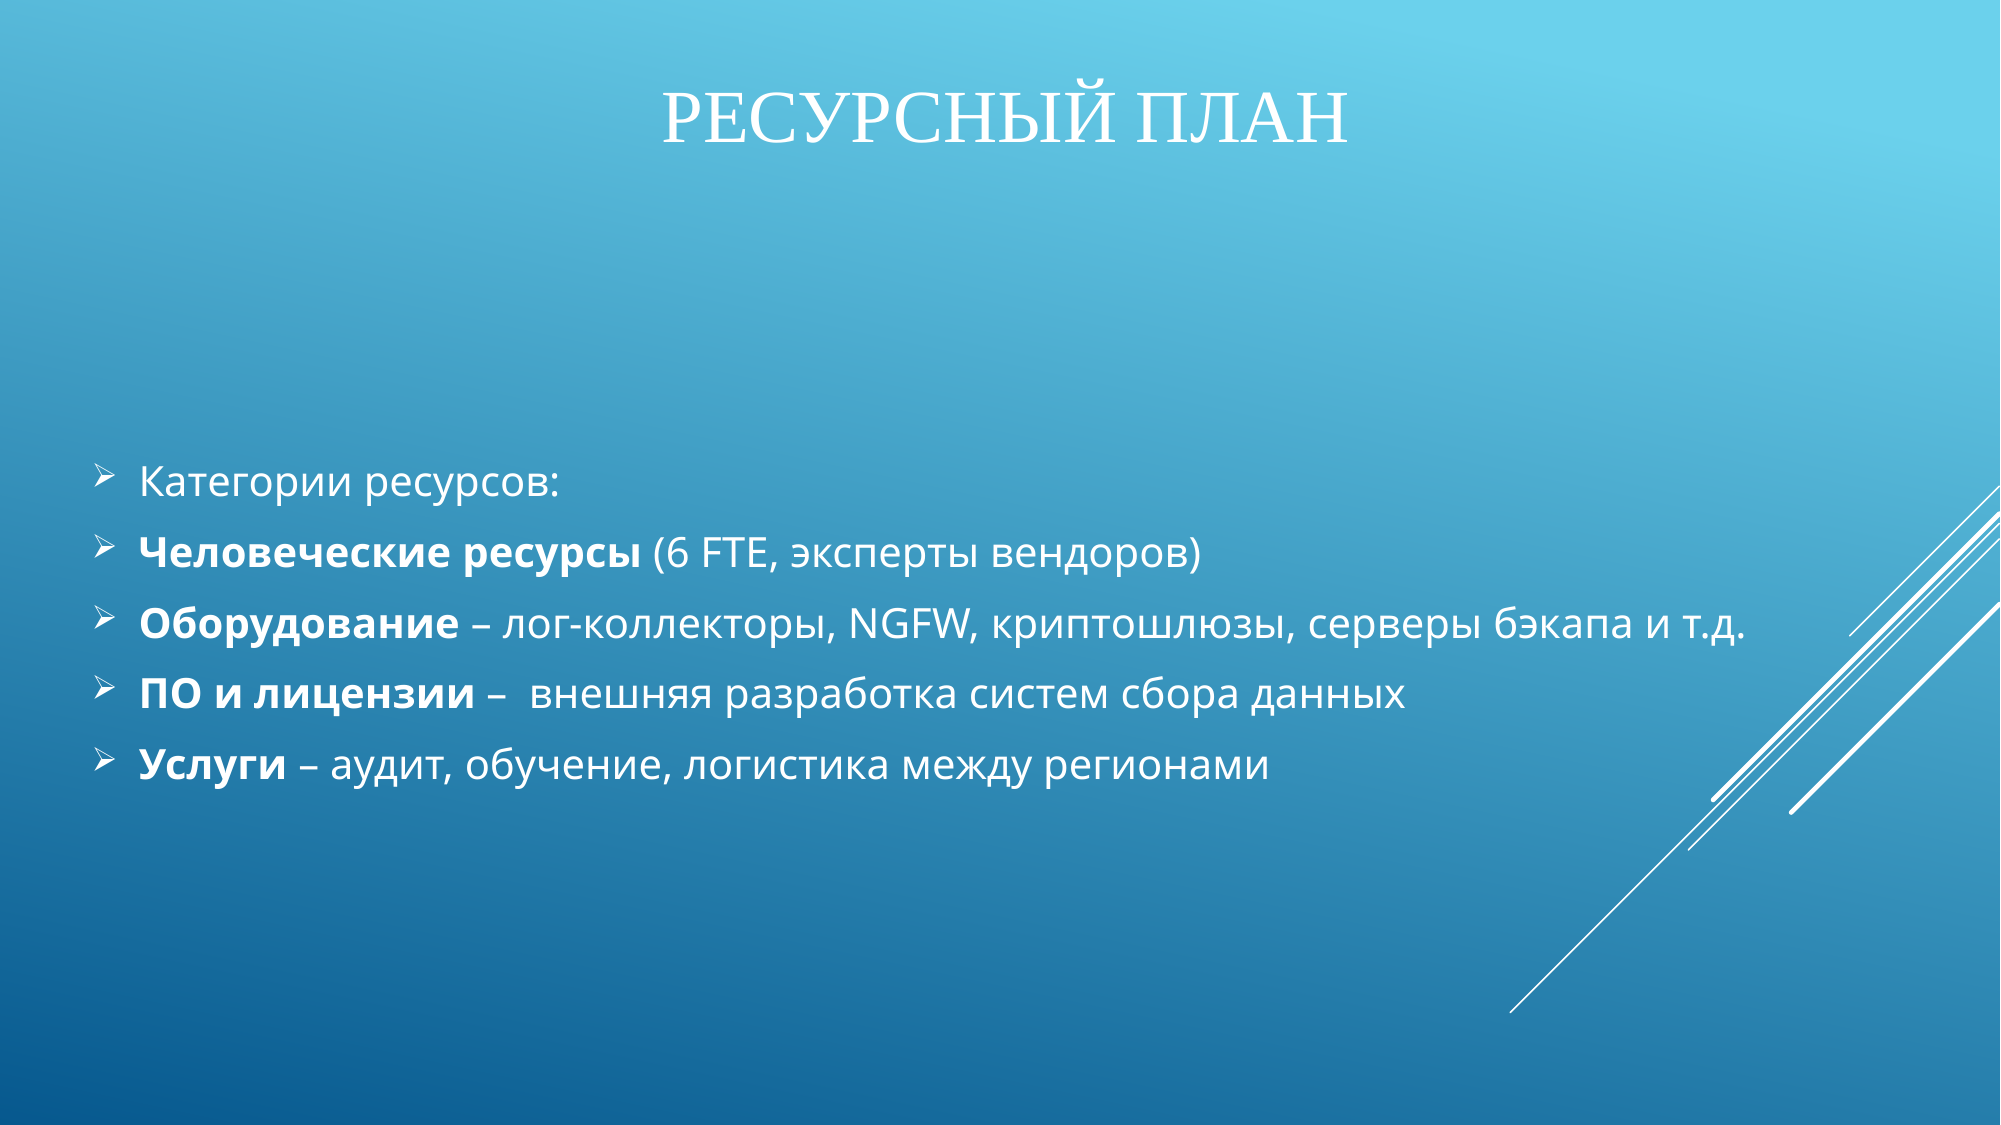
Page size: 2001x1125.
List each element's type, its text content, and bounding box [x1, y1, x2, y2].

list Категории ресурсов: Человеческие ресурсы (6 FTE, эксперты вендоров) Оборудование – лог-коллекторы, NGFW, криптошлюзы, серверы бэкапа и т.д. ПО и лицензии – внешняя разработка систем сбора данных Услуги – аудит, обучение, логистика между регионами [76, 360, 1934, 954]
title Ресурсный план [11, 0, 2000, 237]
